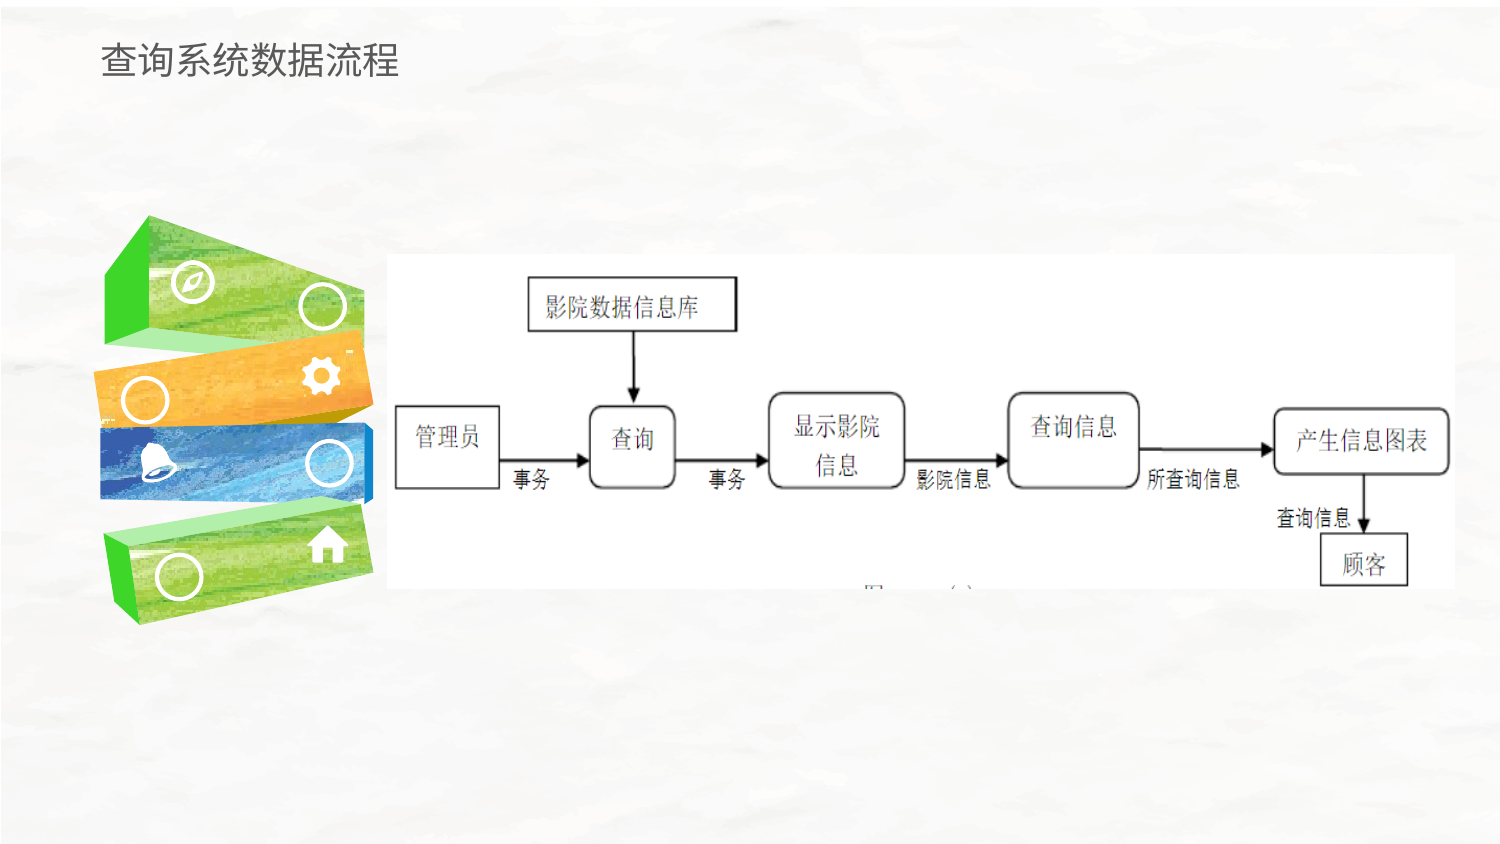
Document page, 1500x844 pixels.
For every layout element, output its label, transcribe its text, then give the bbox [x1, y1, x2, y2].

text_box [104, 214, 365, 327]
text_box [93, 329, 374, 466]
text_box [103, 495, 374, 626]
text_box 查询系统数据流程 [100, 28, 450, 91]
picture [387, 254, 1455, 589]
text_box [100, 422, 374, 497]
